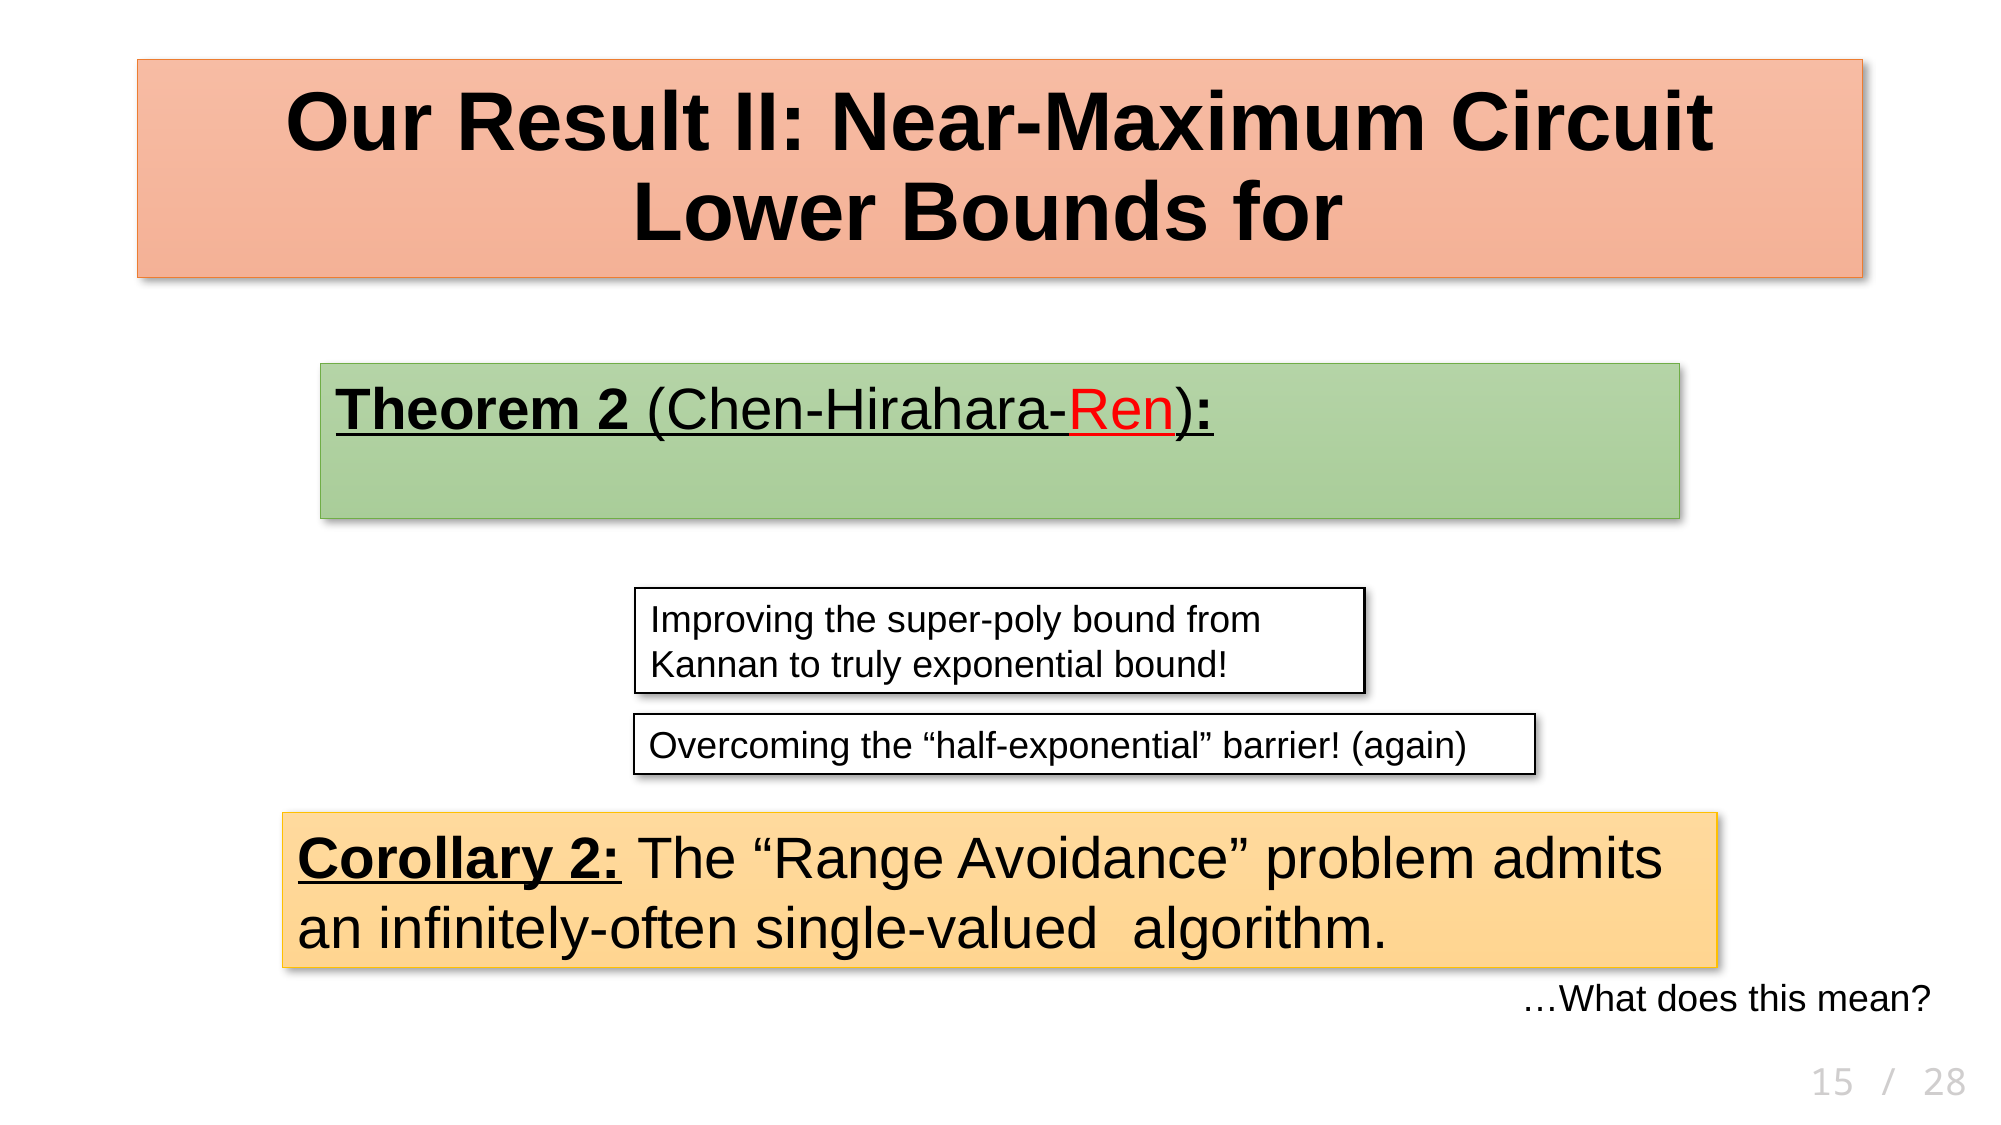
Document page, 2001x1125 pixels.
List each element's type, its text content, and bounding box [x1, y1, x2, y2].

text_box Improving the super-poly bound from Kannan to truly exponential bound! [634, 587, 1366, 694]
text_box …What does this mean? [1506, 966, 1954, 1027]
text_box 15 / 28 [1794, 1050, 2000, 1110]
text_box Overcoming the “half-exponential” barrier! (again) [633, 713, 1536, 775]
